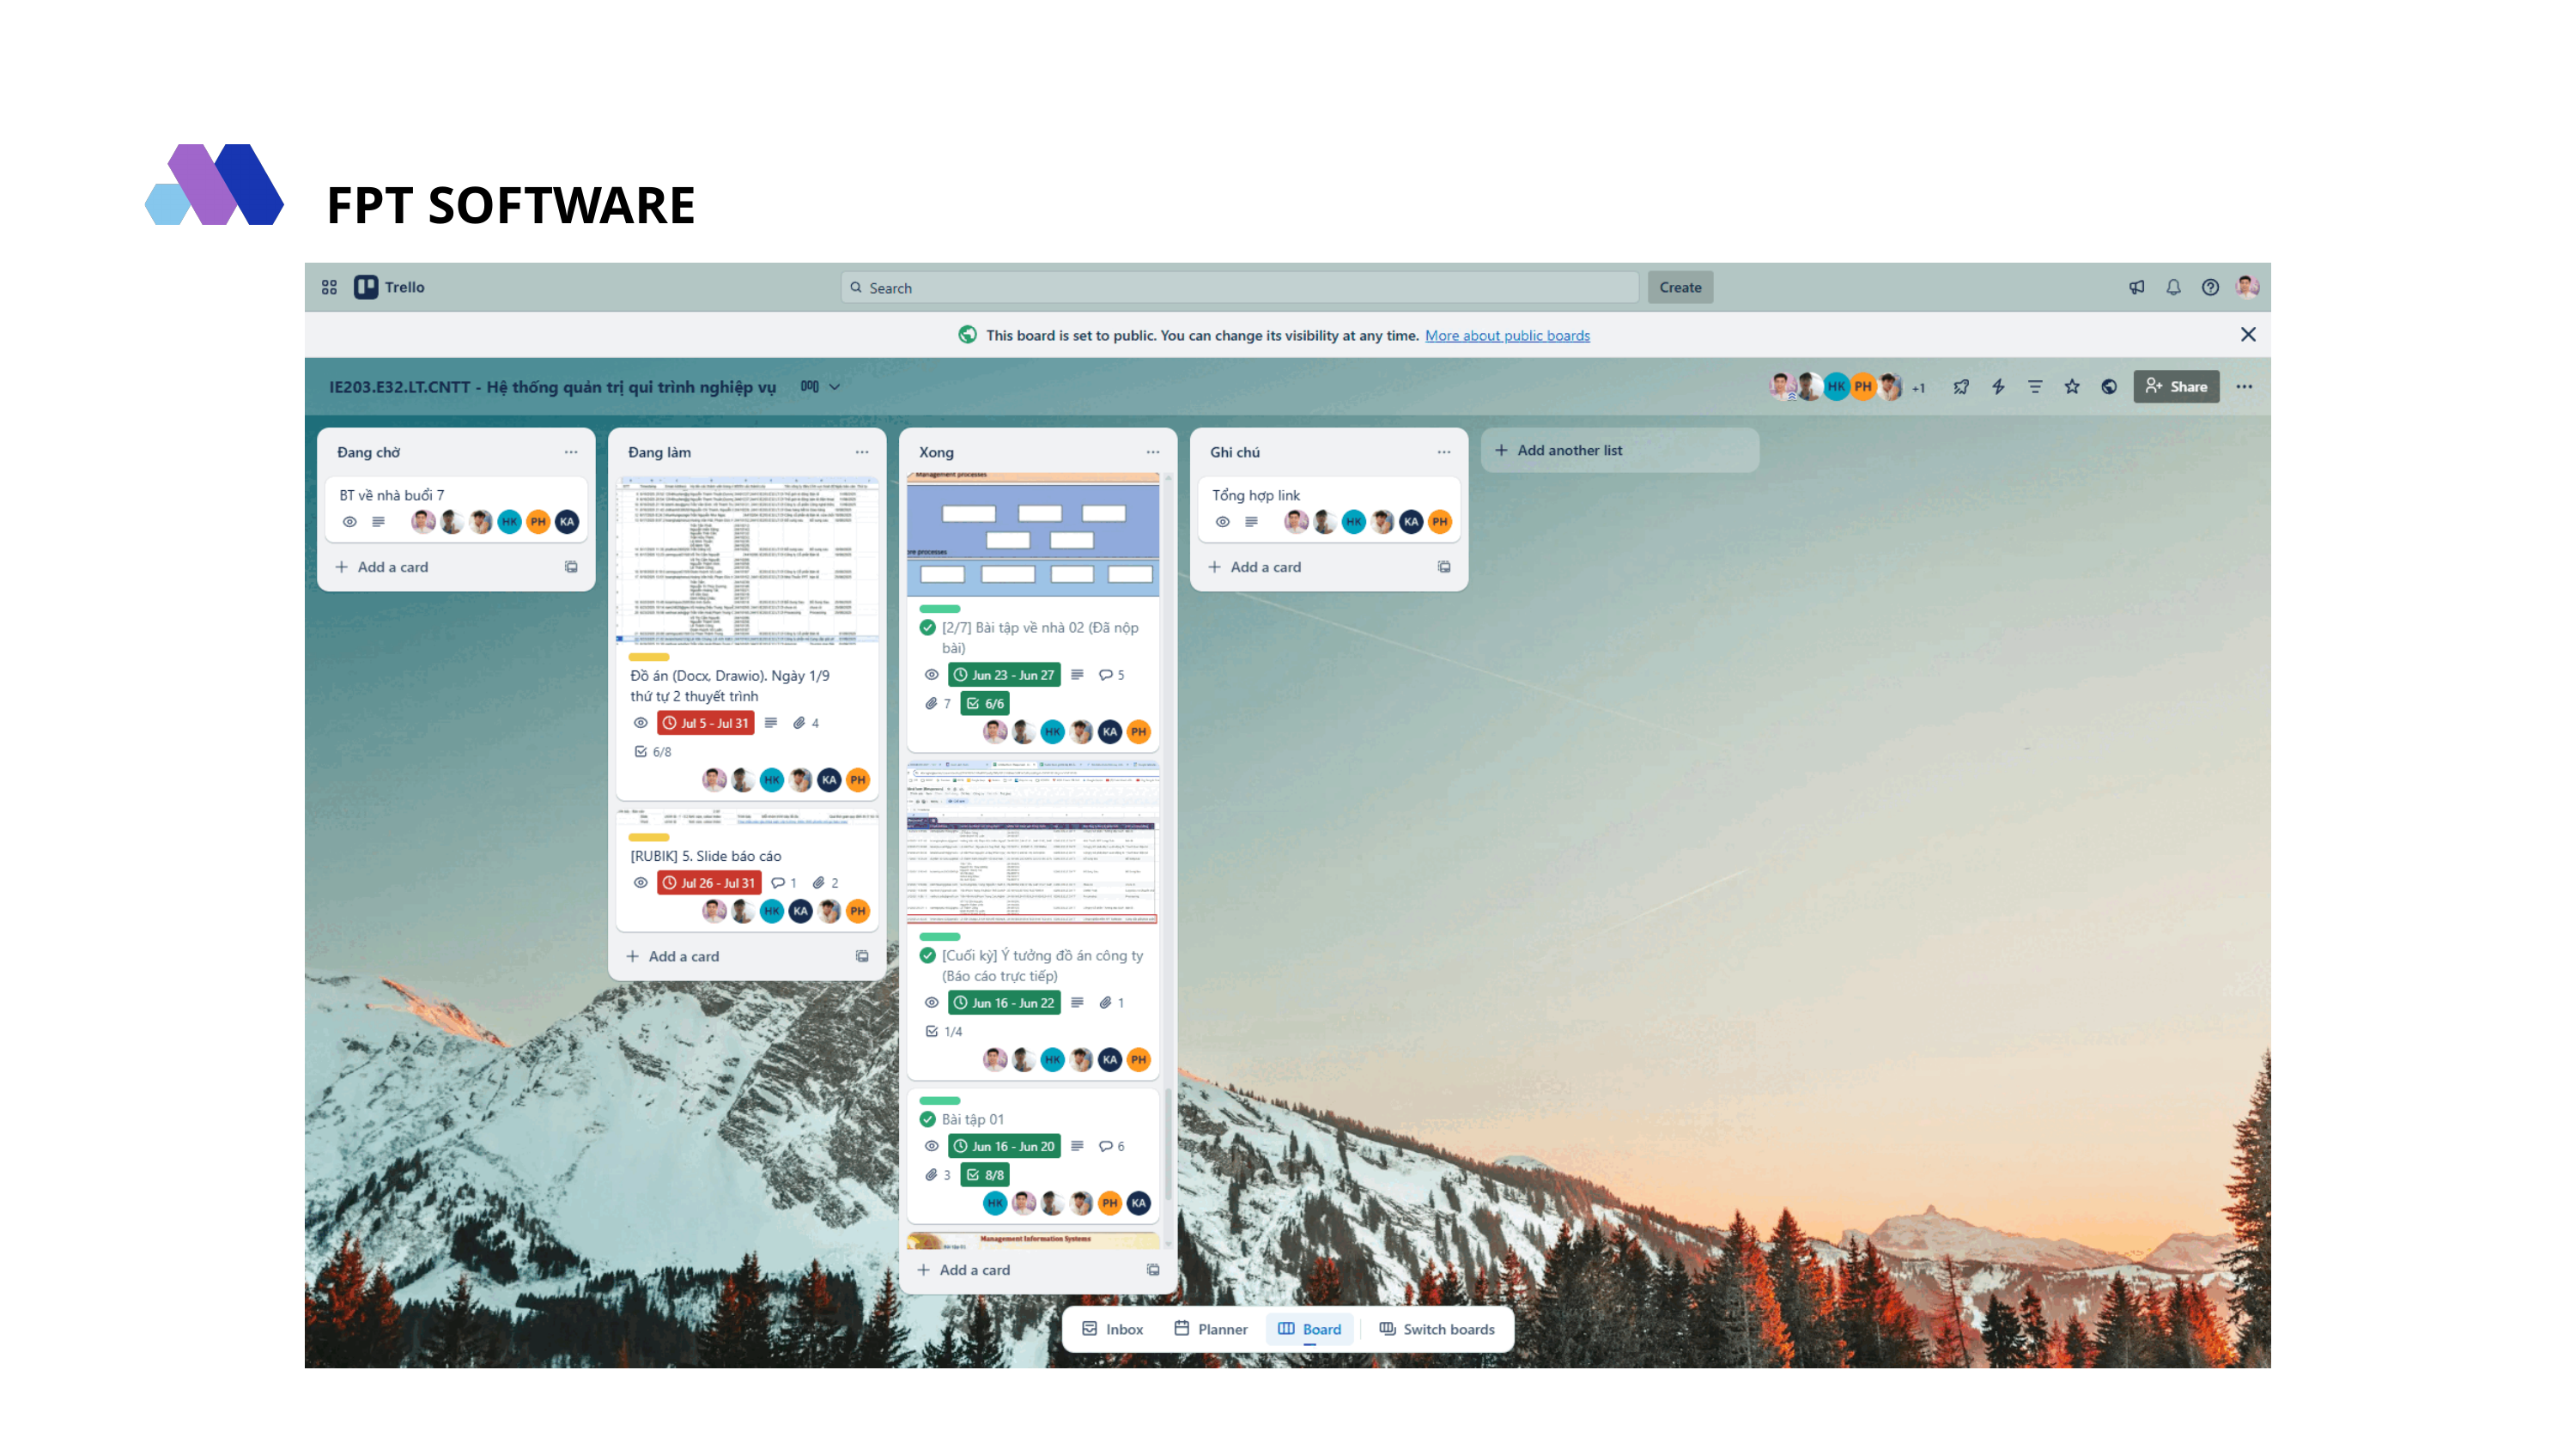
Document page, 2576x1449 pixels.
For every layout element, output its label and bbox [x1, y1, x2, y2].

picture [305, 262, 2271, 1368]
text_box [144, 144, 897, 225]
